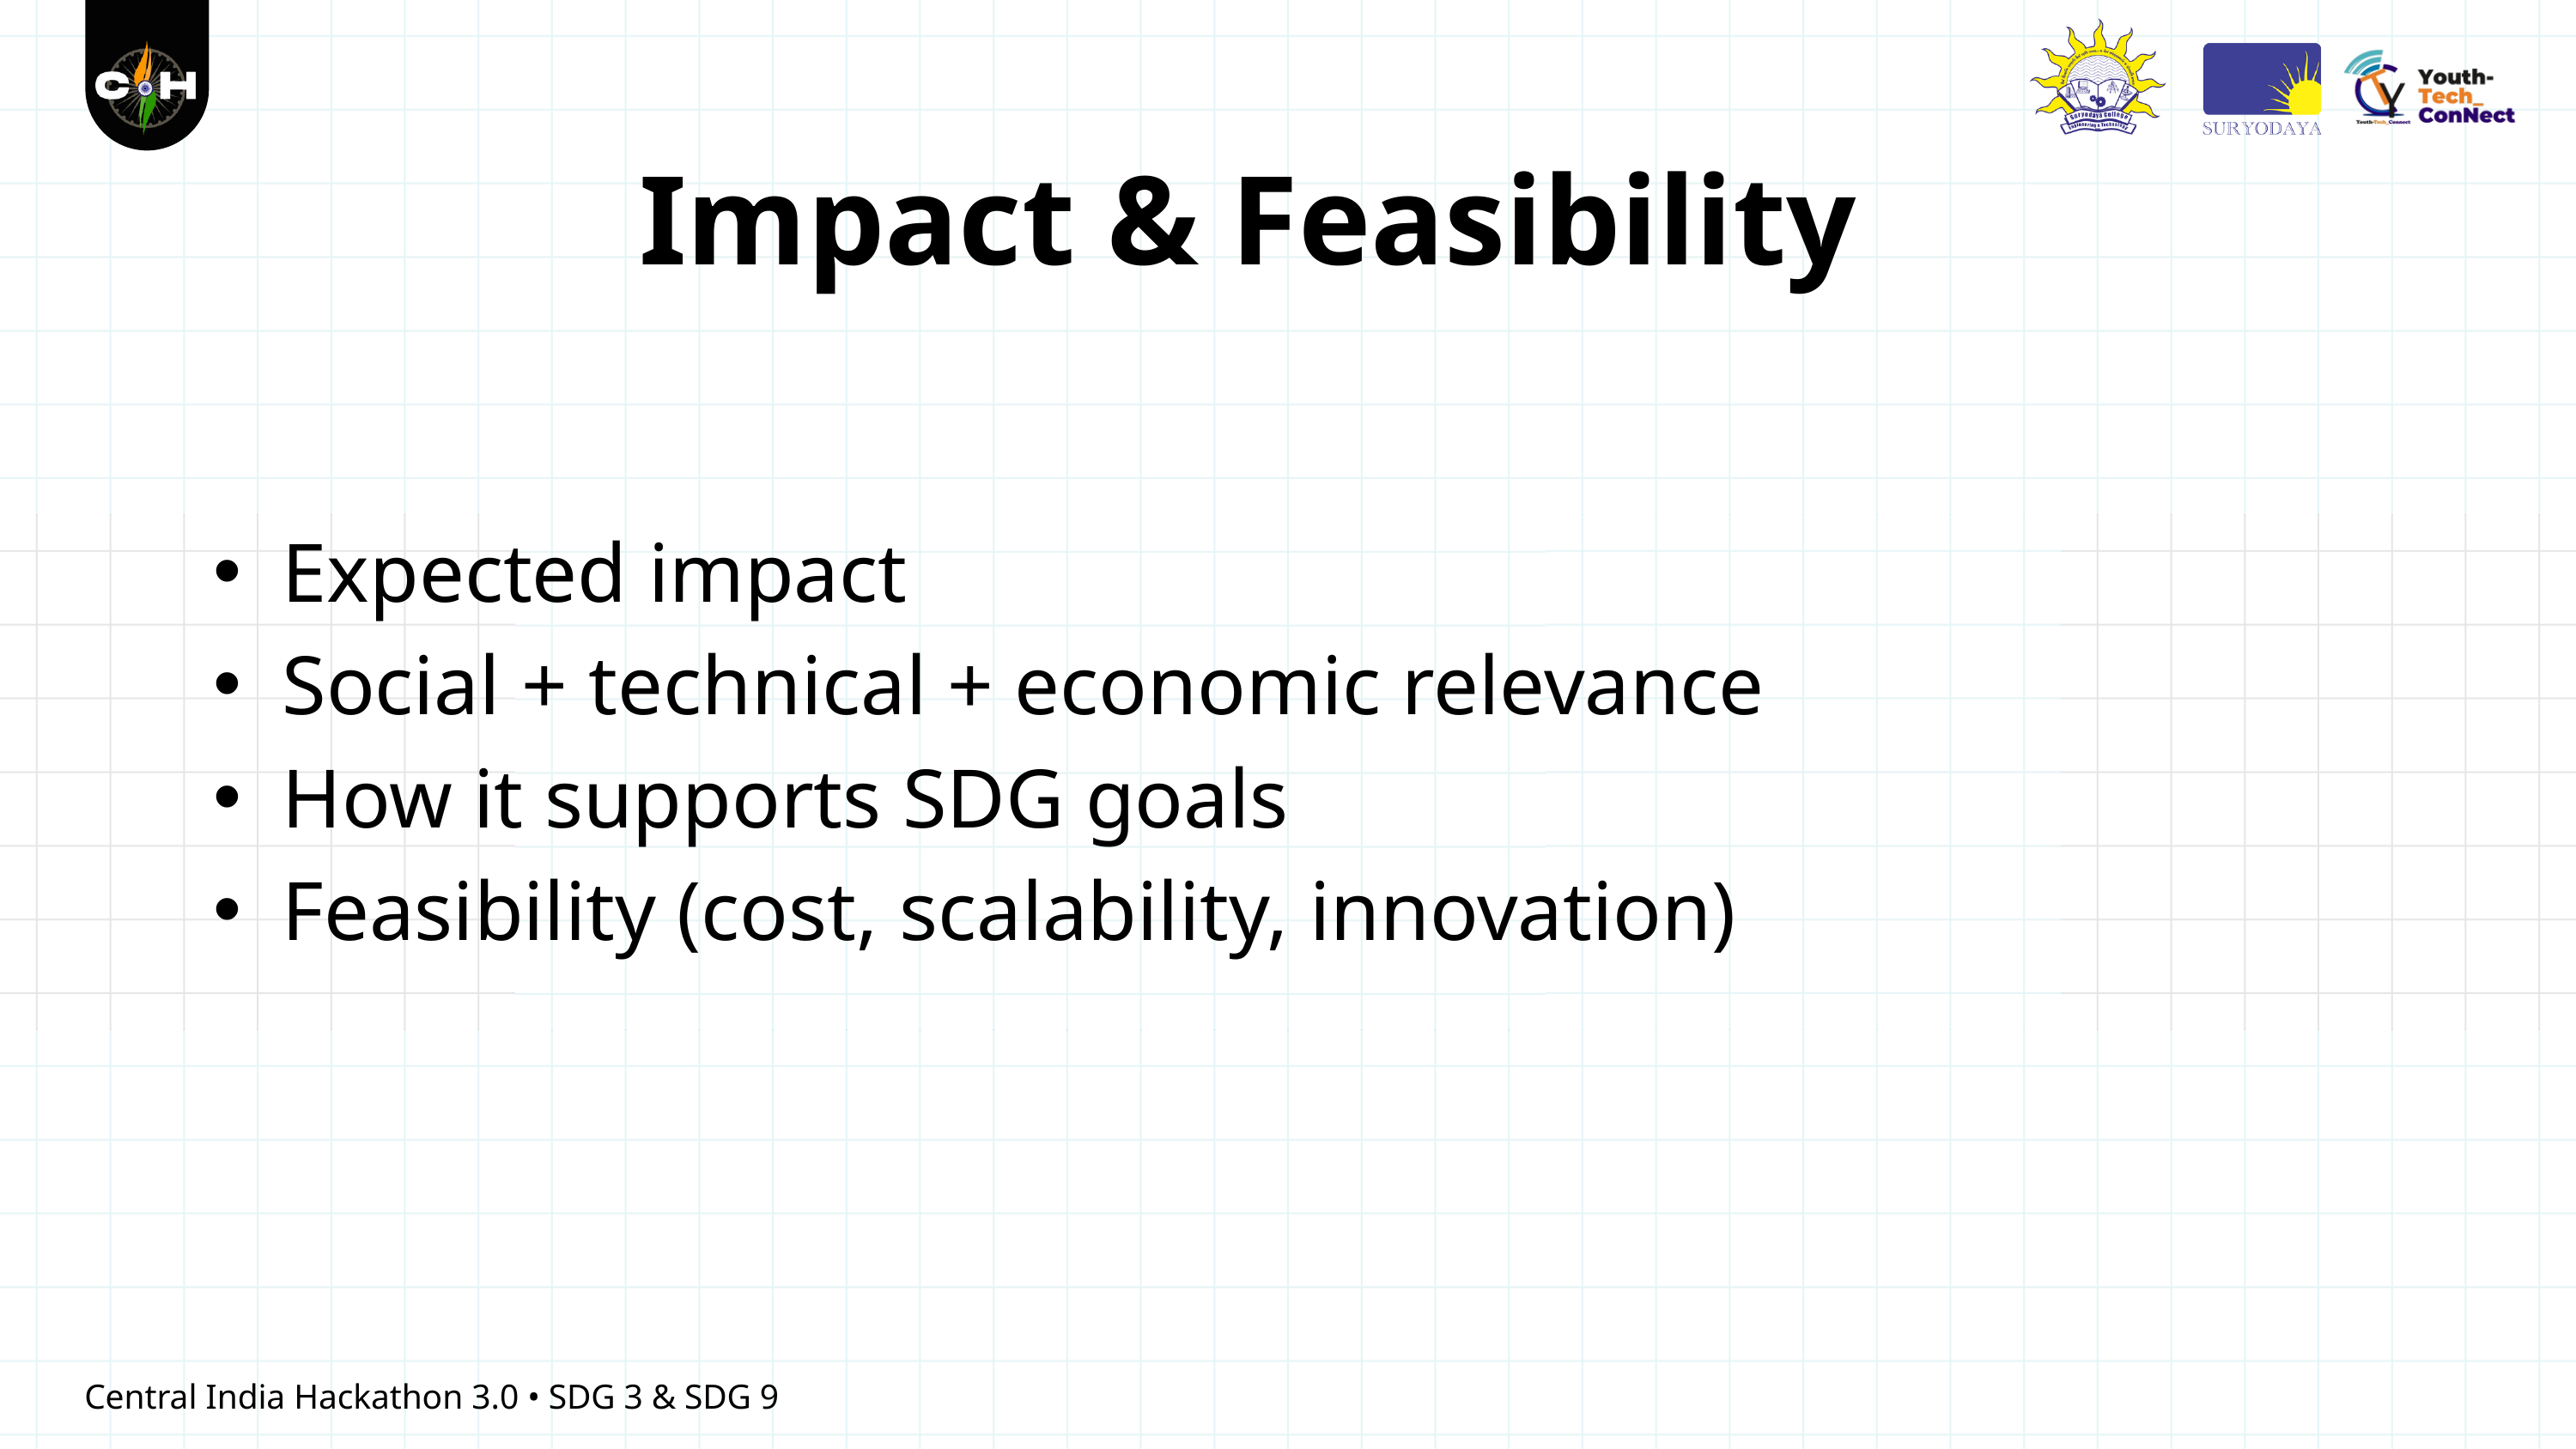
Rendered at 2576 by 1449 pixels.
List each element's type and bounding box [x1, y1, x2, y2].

text_box [2029, 18, 2525, 151]
text_box [76, 0, 214, 151]
text_box [0, 0, 2576, 1449]
